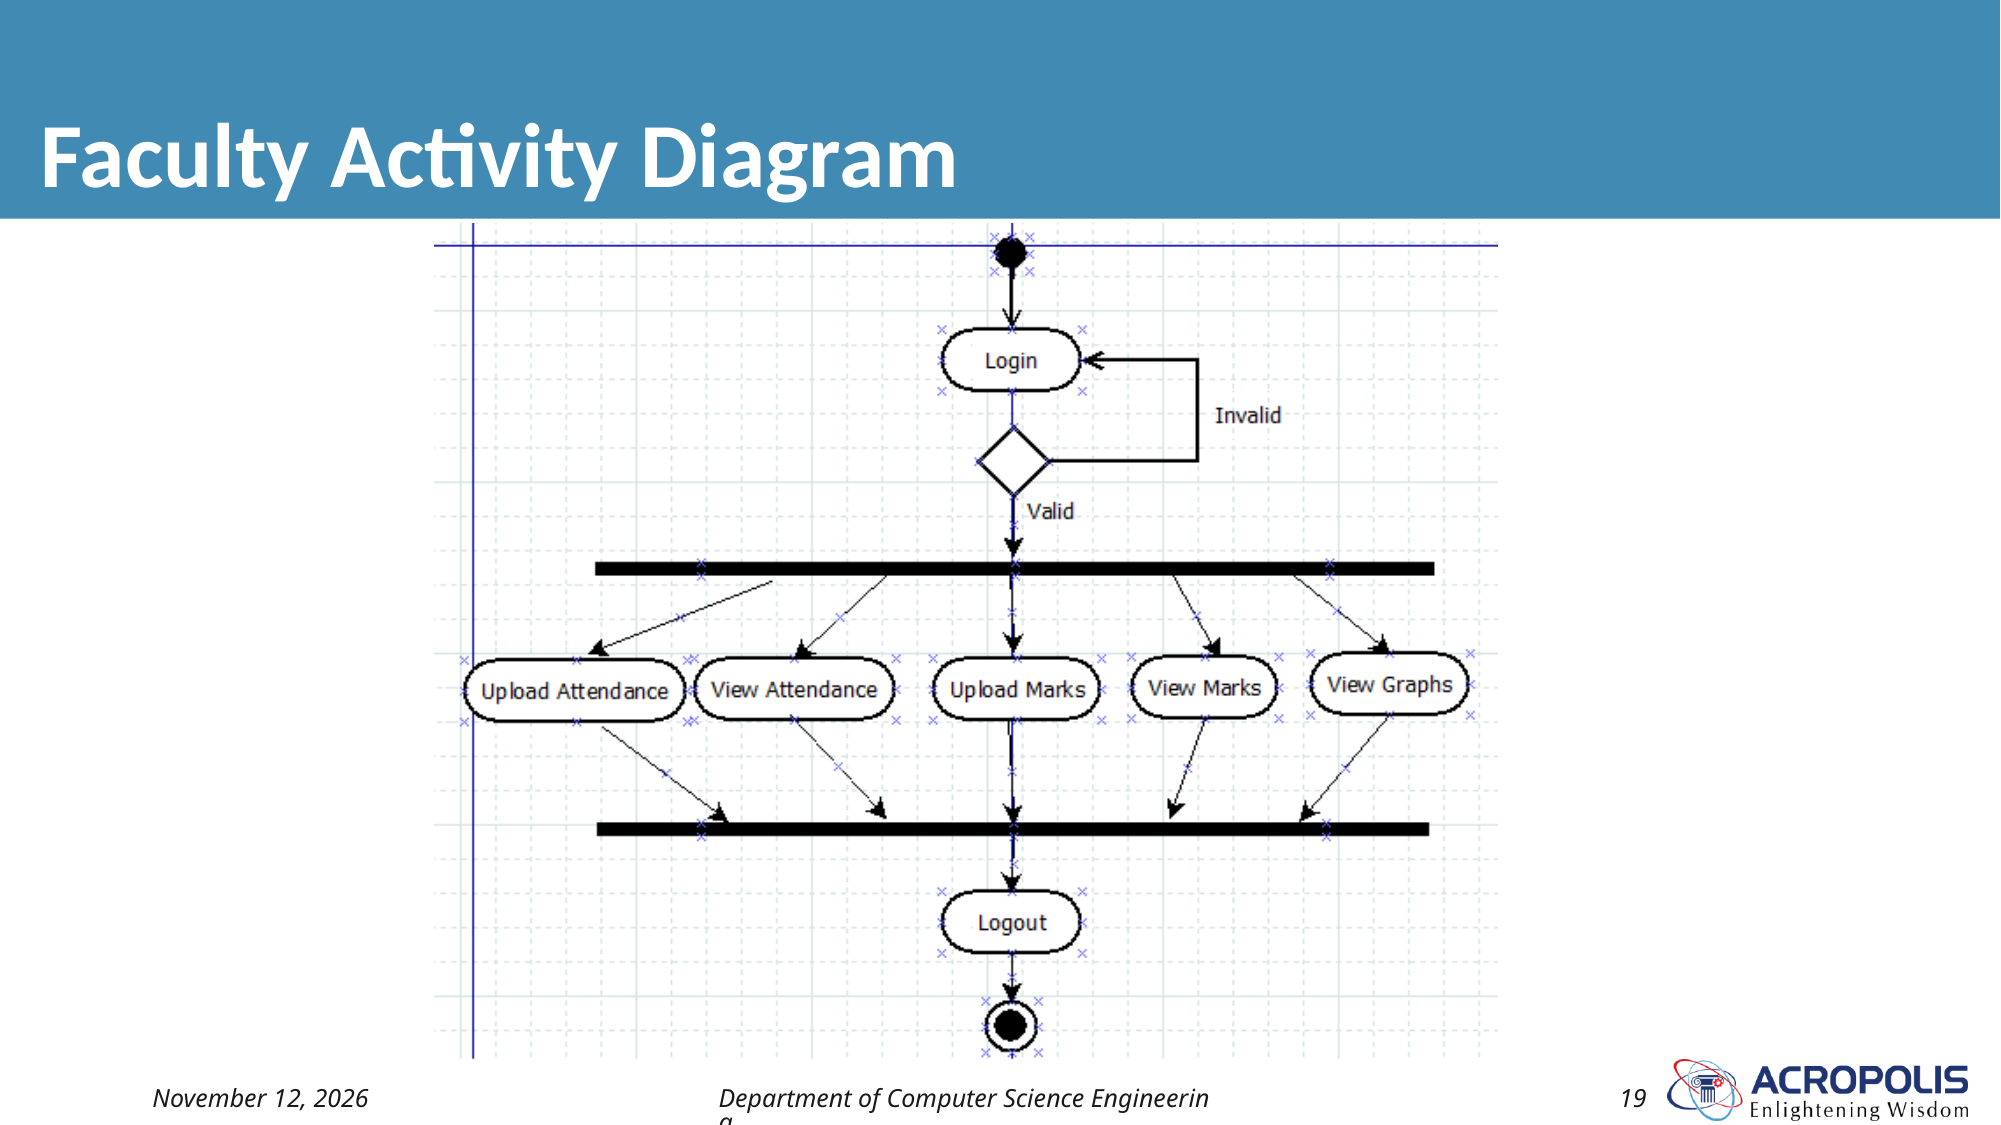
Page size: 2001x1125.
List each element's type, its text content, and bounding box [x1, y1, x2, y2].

title Faculty Activity Diagram [25, 0, 1974, 214]
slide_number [137, 1076, 663, 1122]
slide_number 19 [1436, 1076, 1662, 1122]
picture [434, 223, 1498, 1066]
footer Department of Computer Science Engineering [703, 1076, 1229, 1122]
picture [1667, 1059, 1968, 1121]
